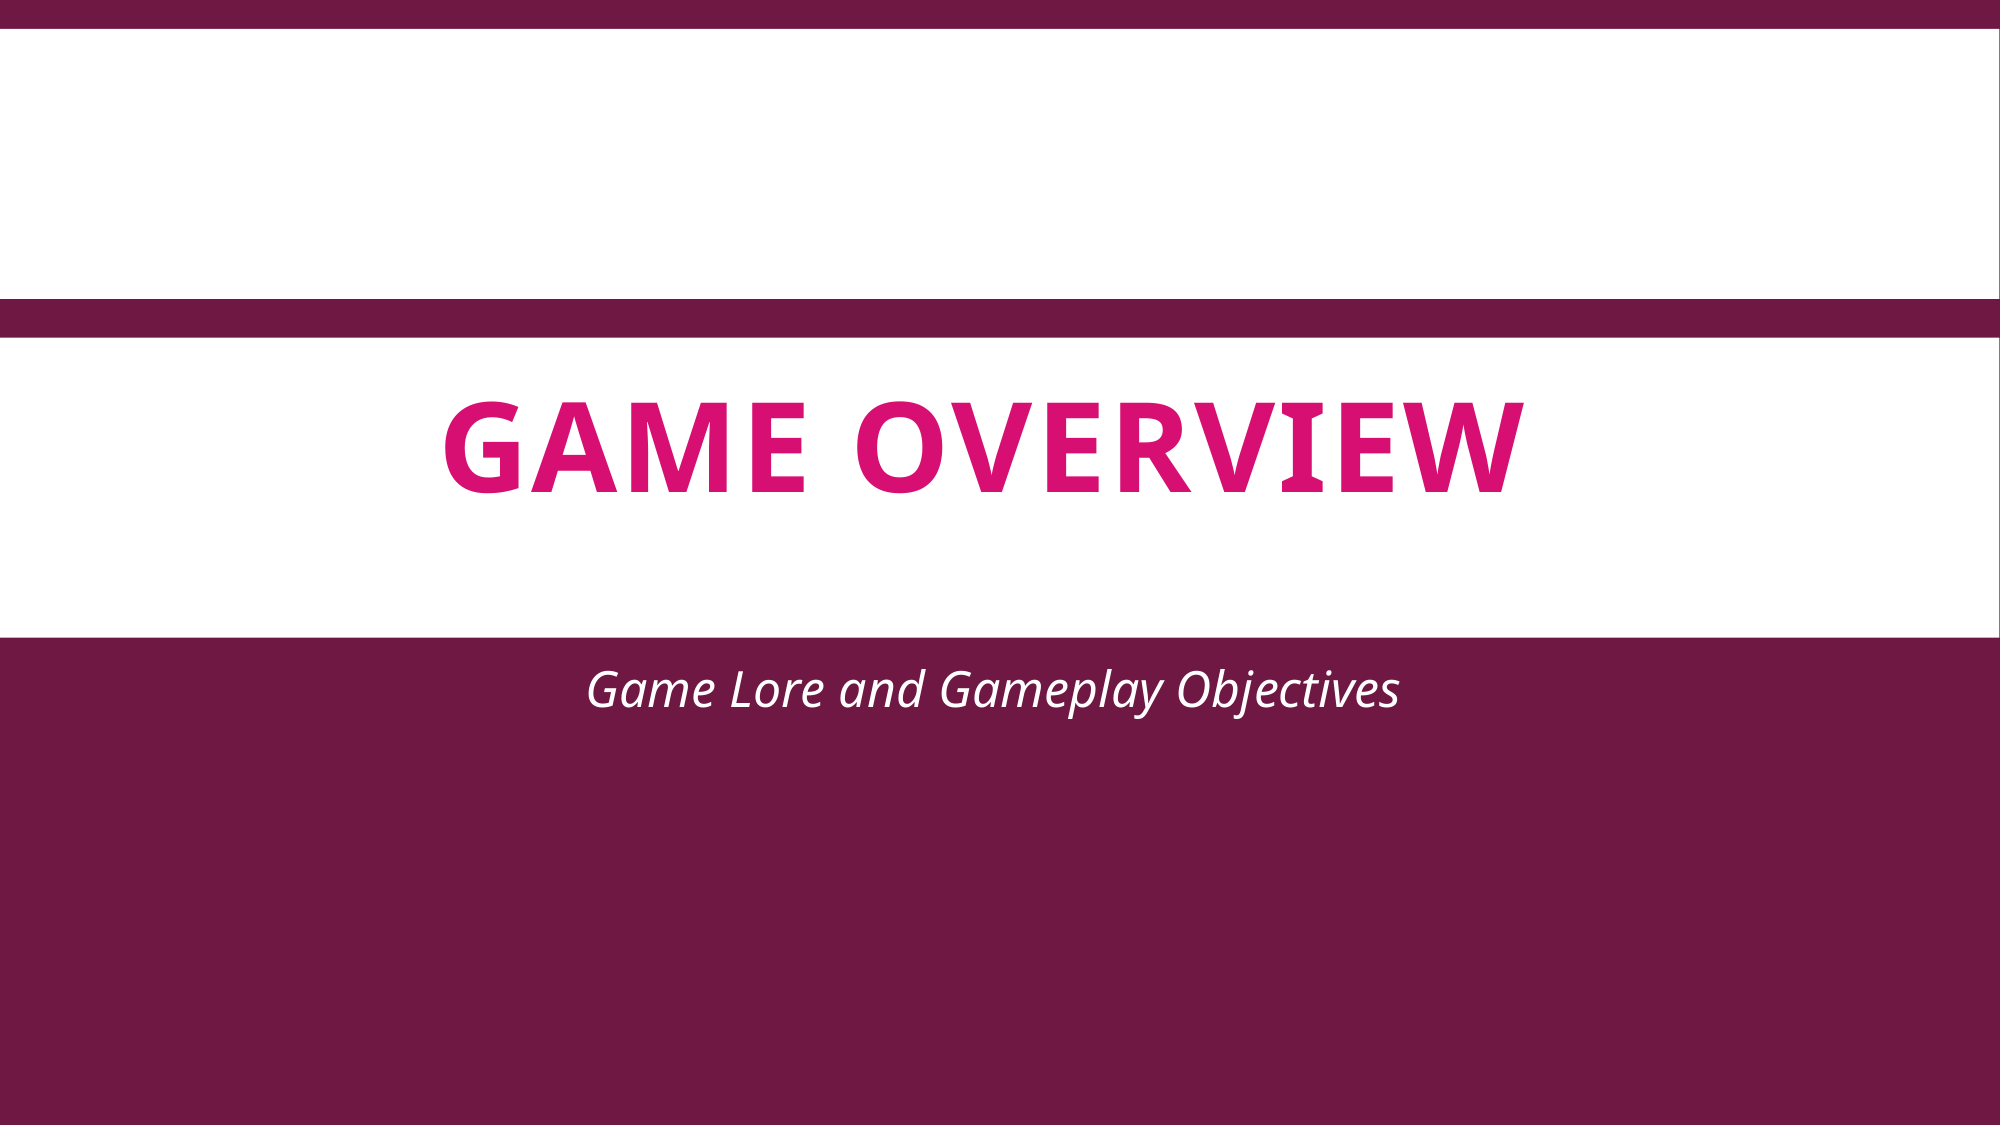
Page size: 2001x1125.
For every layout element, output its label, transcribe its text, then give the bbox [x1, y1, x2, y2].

subtitle Game Lore and Gameplay Objectives [235, 657, 1765, 733]
title Game Overview [235, 337, 1765, 576]
